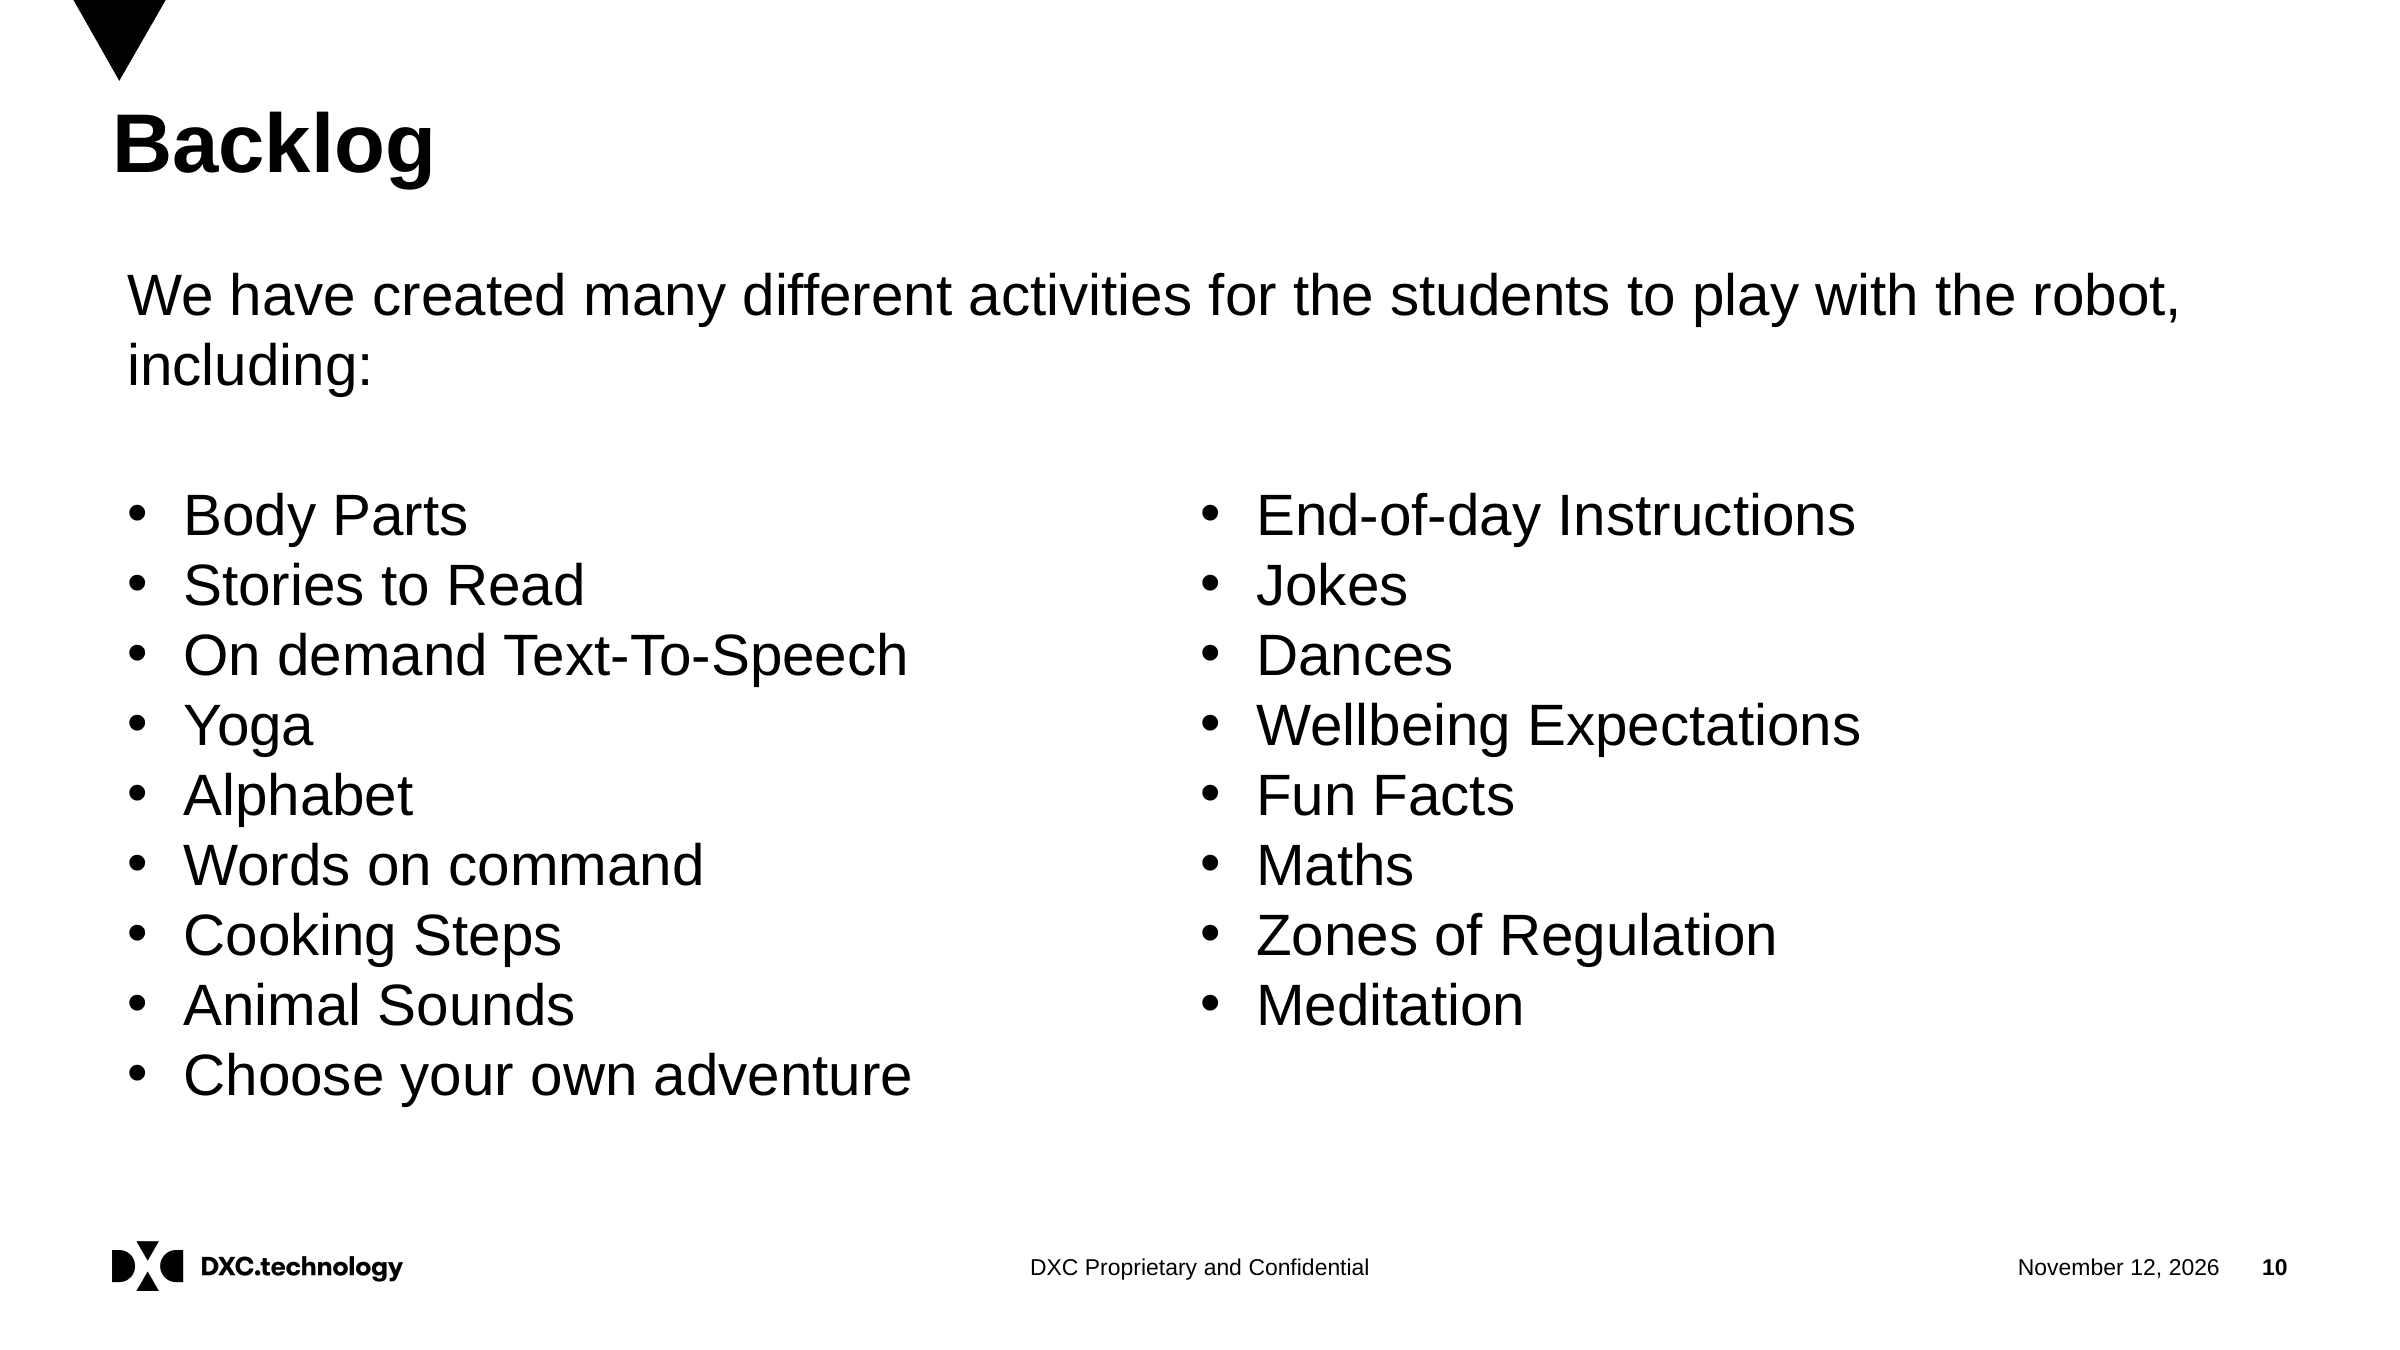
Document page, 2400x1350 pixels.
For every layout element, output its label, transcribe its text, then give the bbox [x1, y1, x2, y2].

title Backlog [112, 104, 2288, 249]
text_box We have created many different activities for the students to play with the robot, including: [112, 249, 2288, 469]
text_box Body Parts Stories to Read On demand Text-To-Speech Yoga Alphabet Words on command Cooking Steps Animal Sounds Choose your own adventure End-of-day Instructions Jokes Dances Wellbeing Expectations Fun Facts Maths Zones of Regulation Meditation [112, 469, 2288, 1166]
